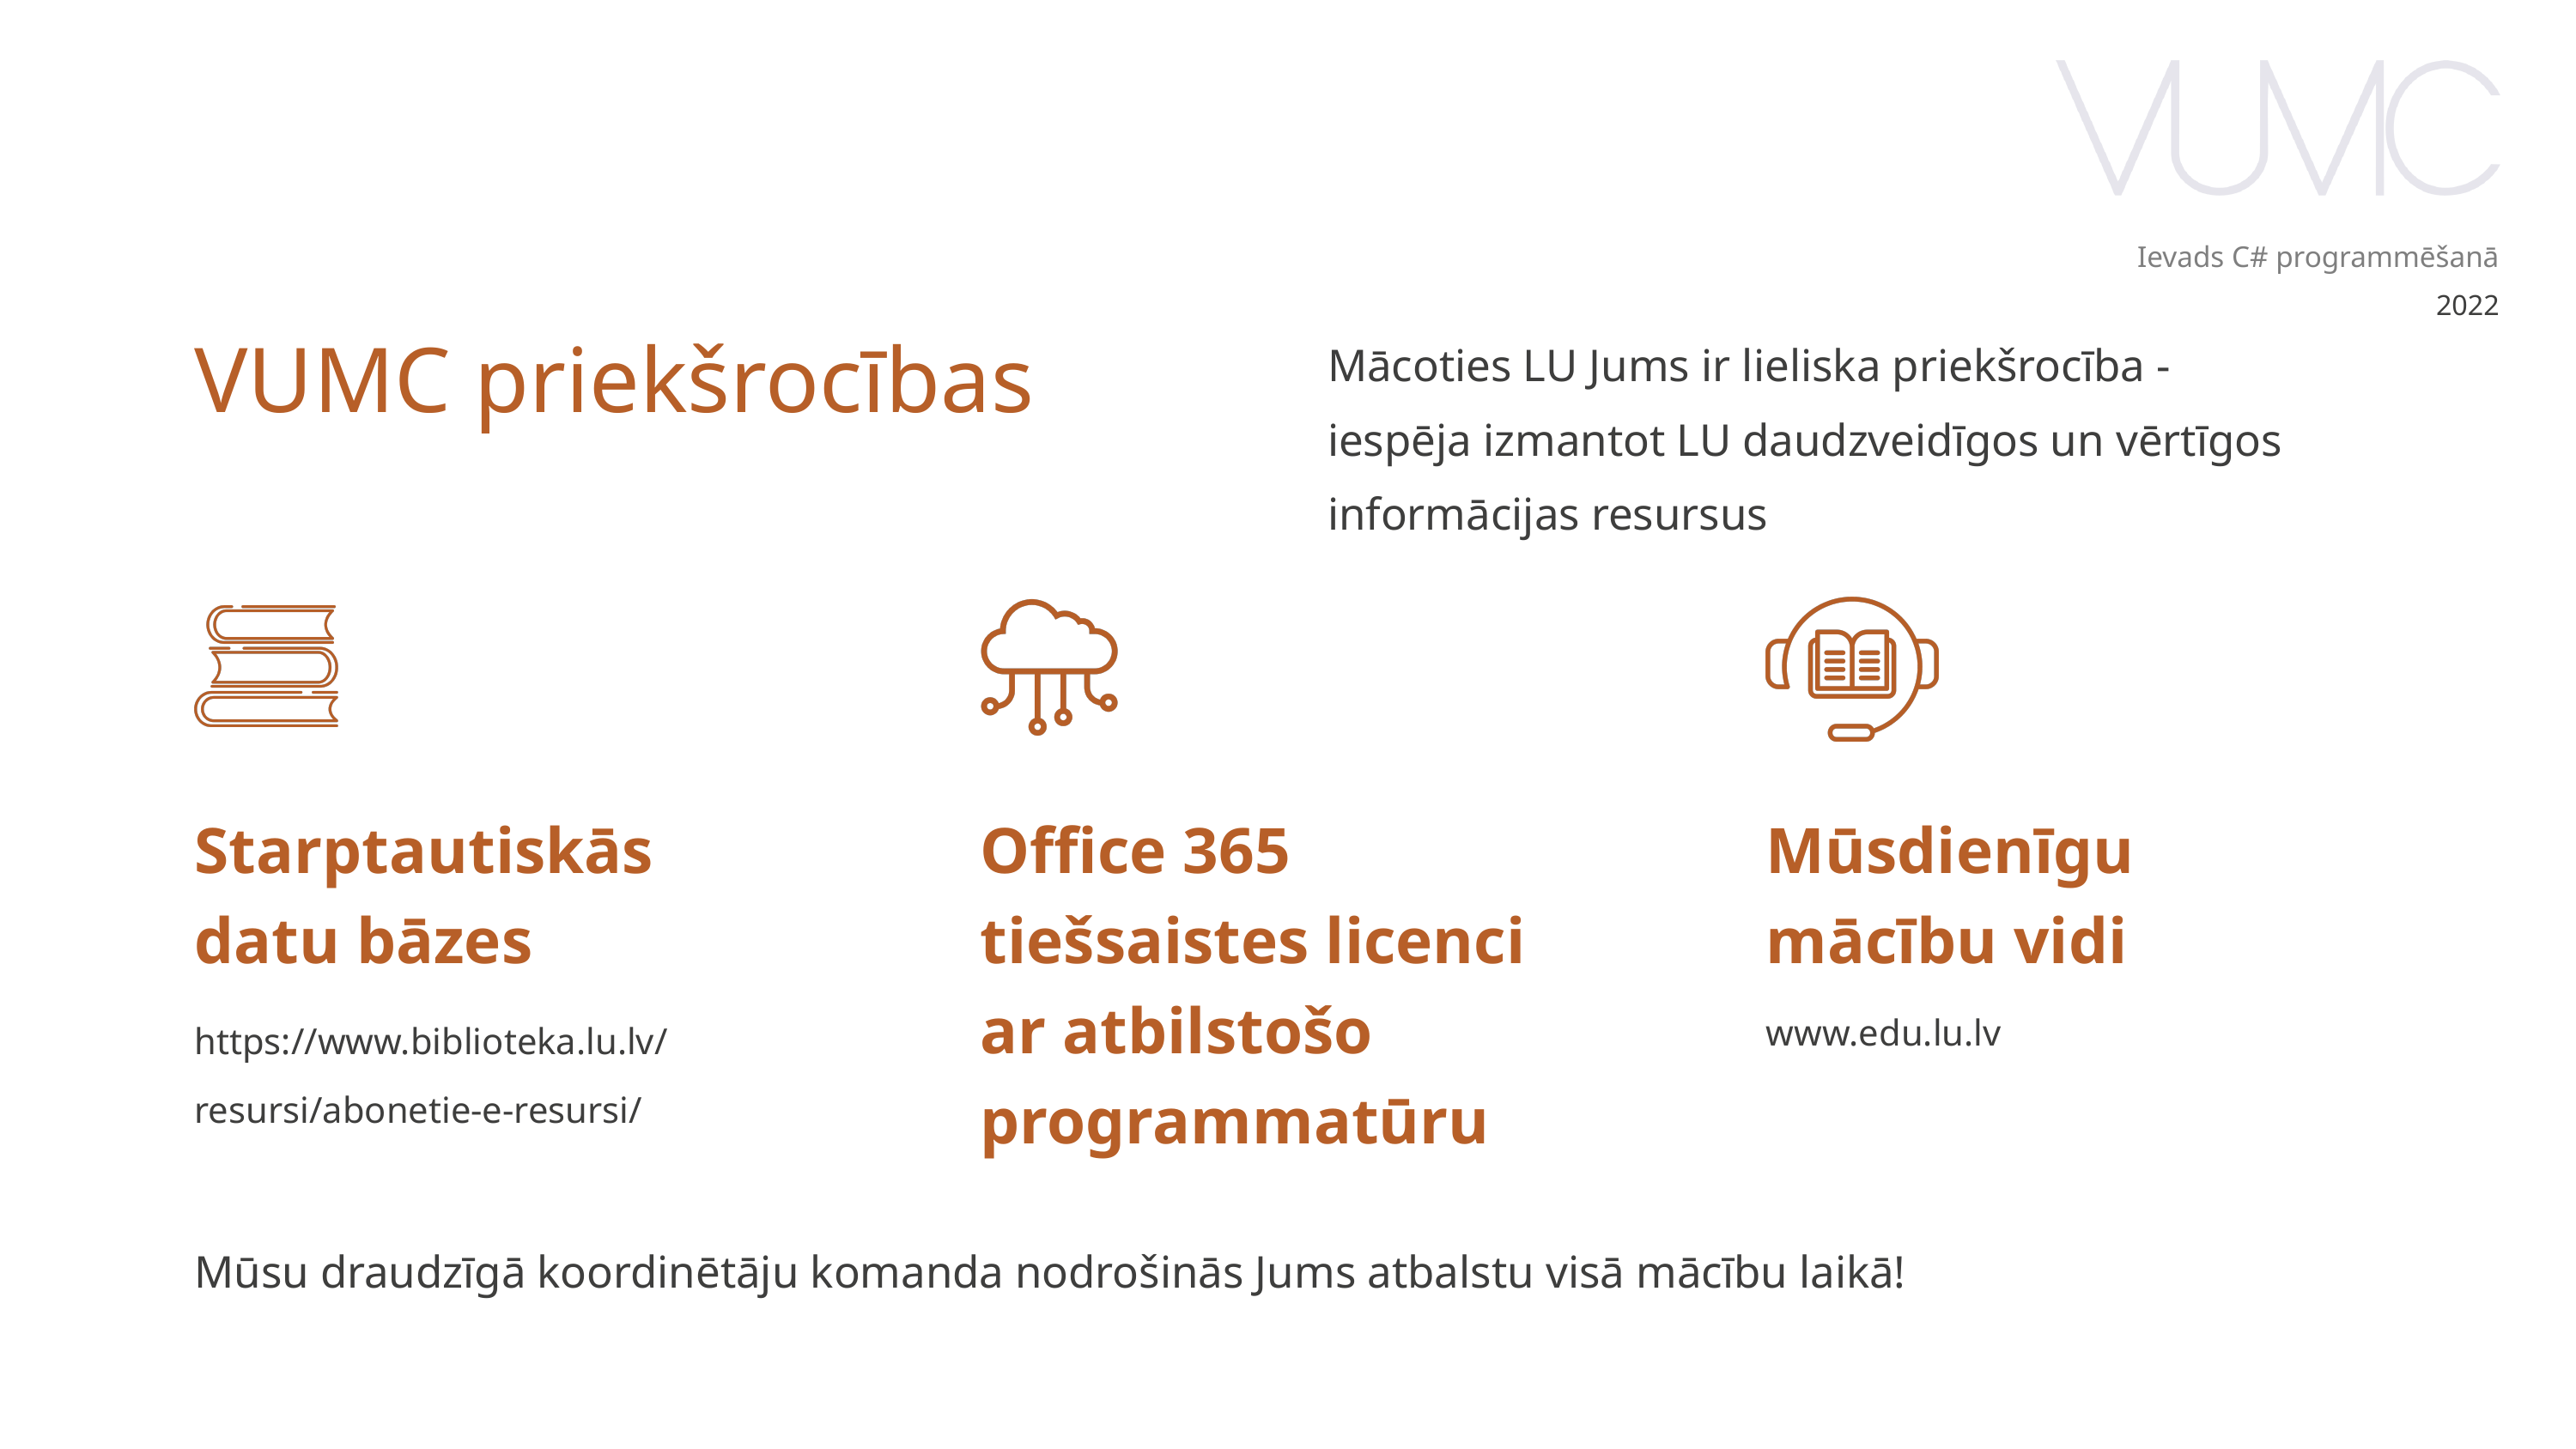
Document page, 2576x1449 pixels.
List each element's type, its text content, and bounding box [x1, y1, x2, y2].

picture [1765, 591, 1939, 742]
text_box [1765, 795, 2323, 1040]
picture [194, 605, 338, 728]
text_box Mācoties LU Jums ir lieliska priekšrocība - iespēja izmantot LU daudzveidīgos un vērtīgos informācijas resursus [1327, 315, 2323, 539]
picture [980, 597, 1119, 737]
text_box Ievads C# programmēšanā 2022 [1767, 225, 2500, 321]
text_box Mūsu draudzīgā koordinētāju komanda nodrošinās Jums atbalstu visā mācību laikā! [194, 1184, 2297, 1298]
text_box Office 365 tiešsaistes licenci ar atbilstošo programmatūru [980, 795, 1578, 1156]
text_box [194, 795, 775, 1162]
picture [2056, 60, 2500, 197]
text_box VUMC priekšrocības [194, 301, 1189, 431]
